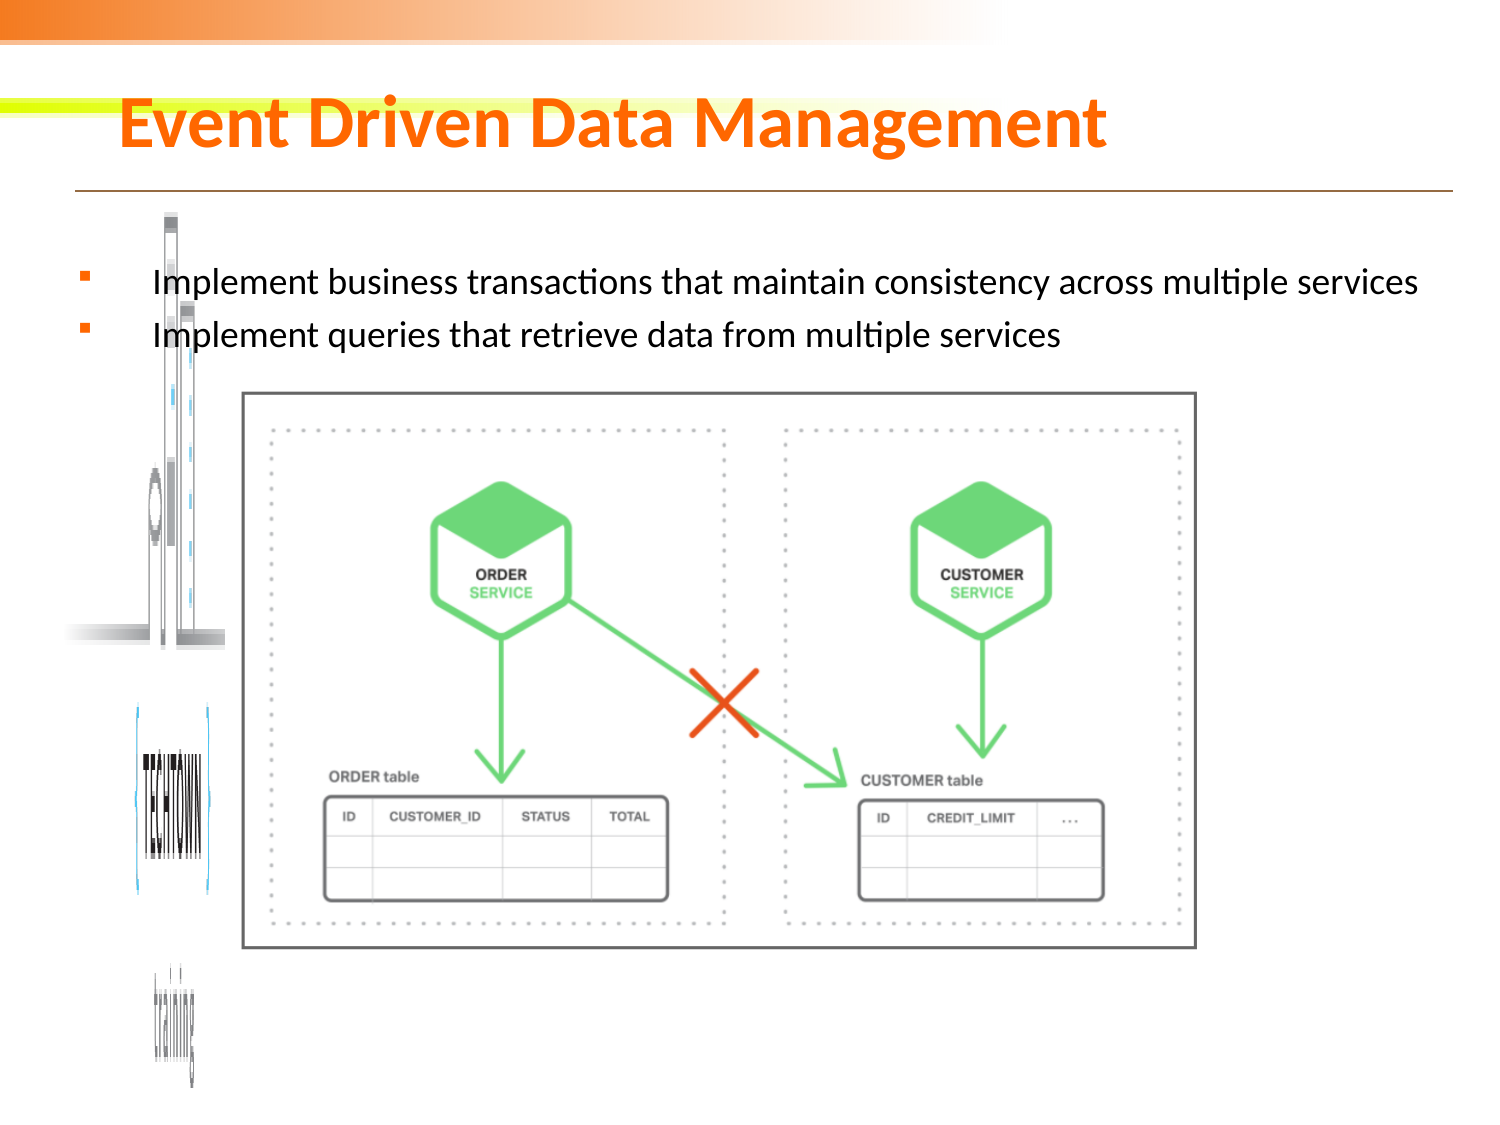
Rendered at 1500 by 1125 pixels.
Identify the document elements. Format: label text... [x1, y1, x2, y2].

title Event Driven Data Management [103, 59, 1413, 188]
picture [0, 0, 1500, 1125]
list Implement business transactions that maintain consistency across multiple services Implement queries that retrieve data from multiple services [62, 249, 1463, 400]
